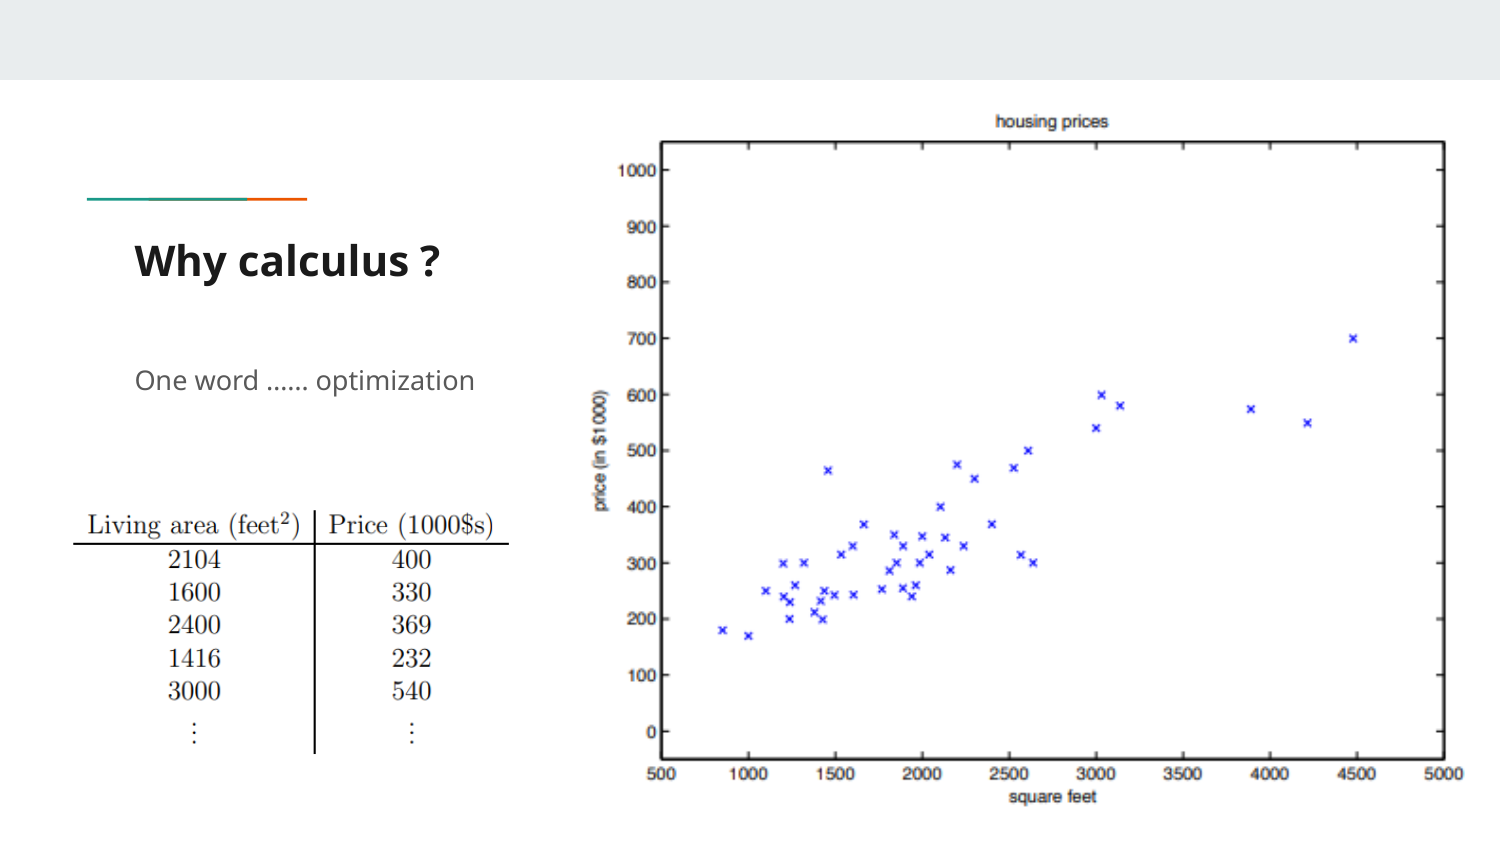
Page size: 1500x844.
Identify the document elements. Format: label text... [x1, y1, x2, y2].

picture [46, 505, 553, 775]
list One word …… optimization [119, 341, 575, 712]
picture [580, 102, 1478, 835]
title Why calculus ? [119, 216, 575, 305]
